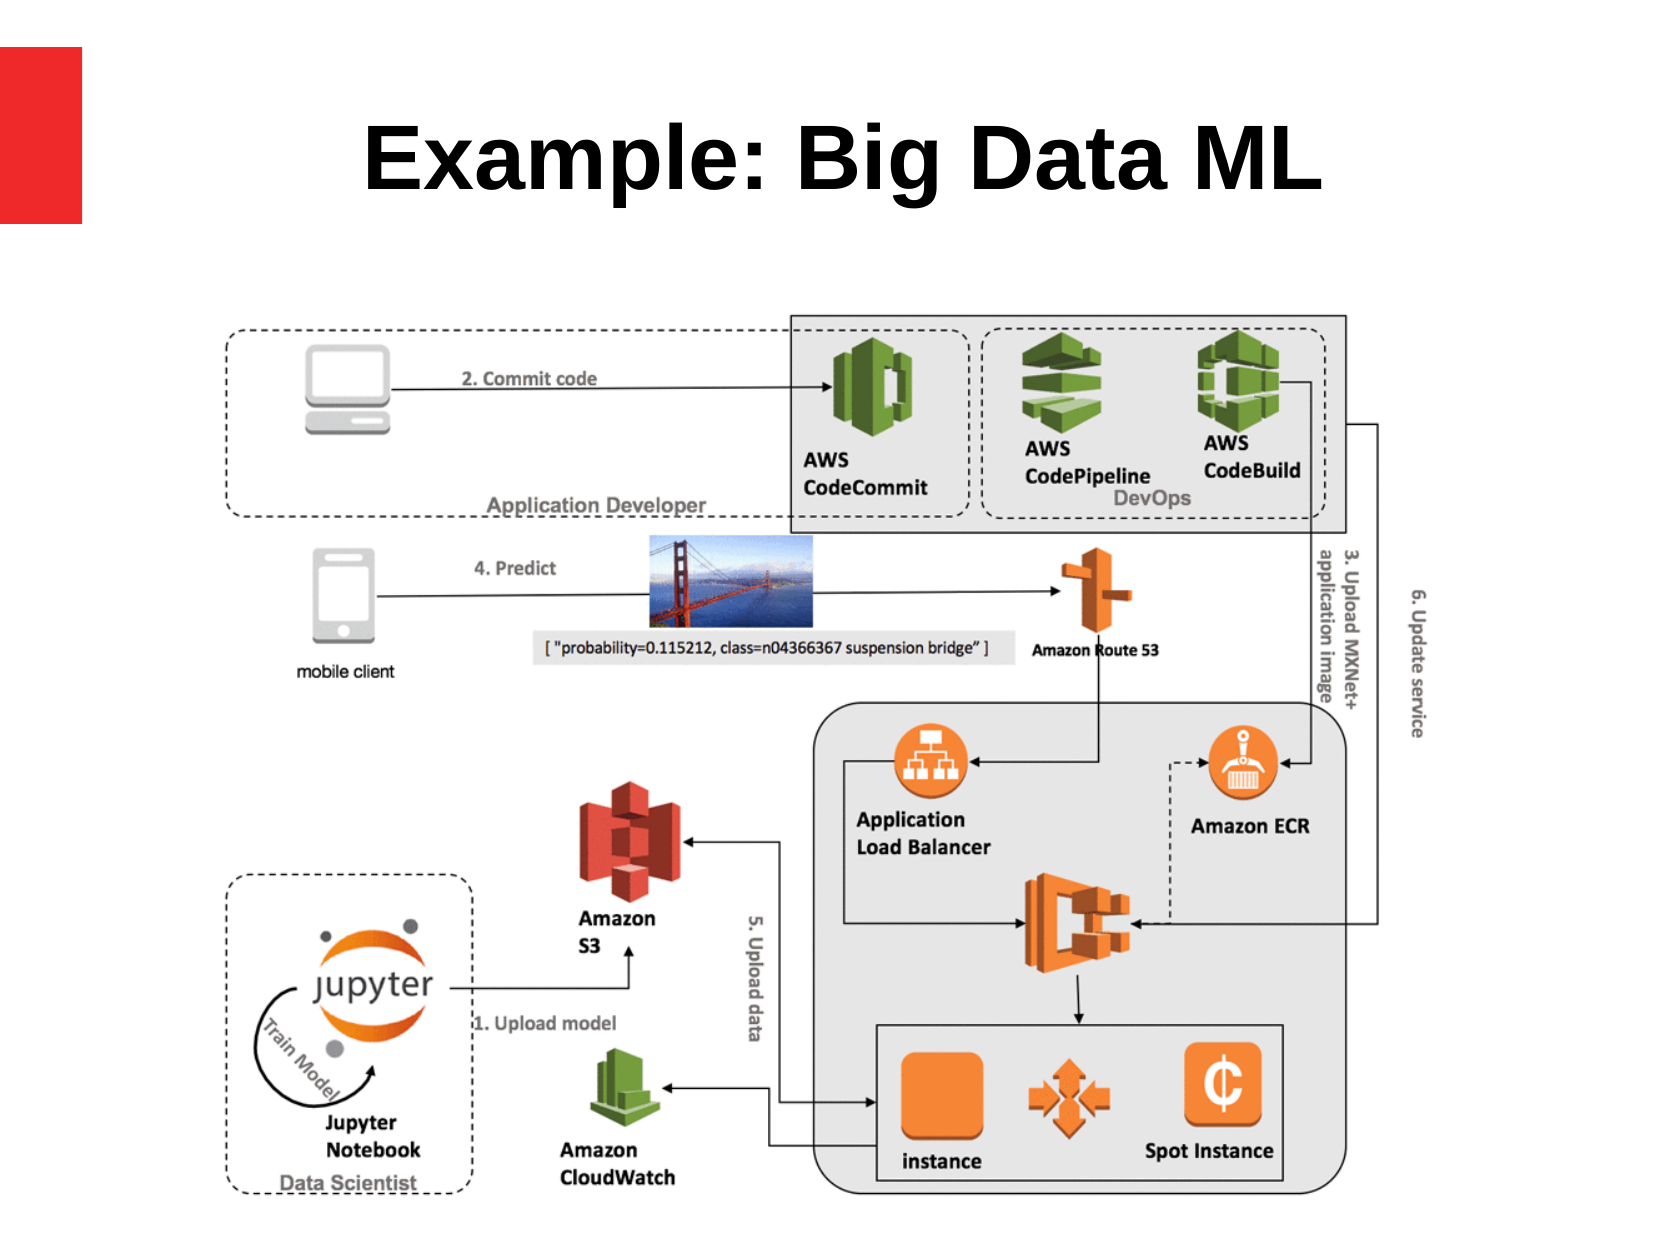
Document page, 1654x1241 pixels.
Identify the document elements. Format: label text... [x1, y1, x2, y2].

text_box Example: Big Data ML [118, 49, 1571, 257]
picture [194, 294, 1444, 1213]
